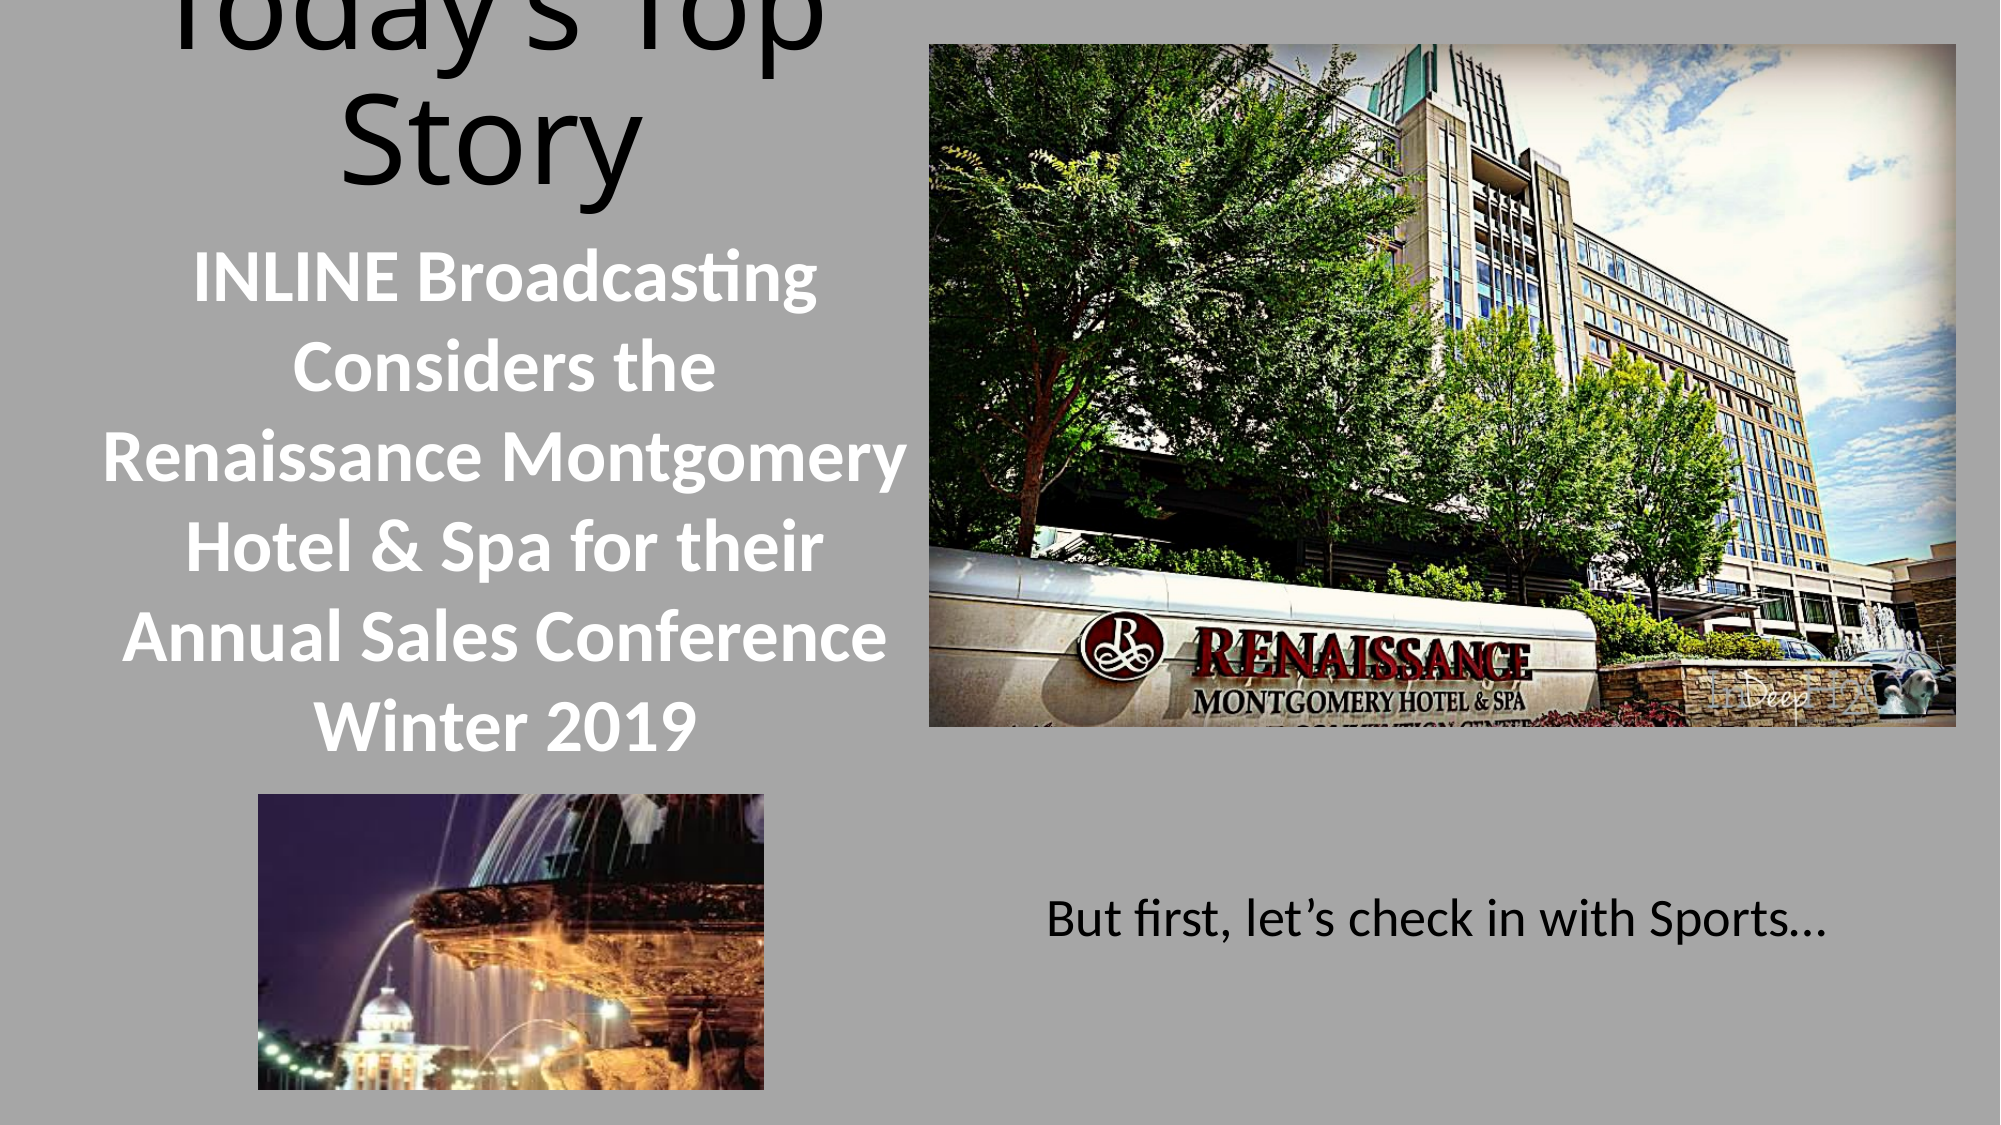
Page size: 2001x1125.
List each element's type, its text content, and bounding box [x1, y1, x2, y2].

text_box But first, let’s check in with Sports… [1031, 874, 1875, 955]
picture [257, 794, 764, 1090]
title Today’s Top Story [16, 33, 966, 220]
text_box INLINE Broadcasting Considers the Renaissance Montgomery Hotel & Spa for their Annual Sales Conference Winter 2019 [83, 219, 928, 774]
picture [929, 44, 1956, 727]
